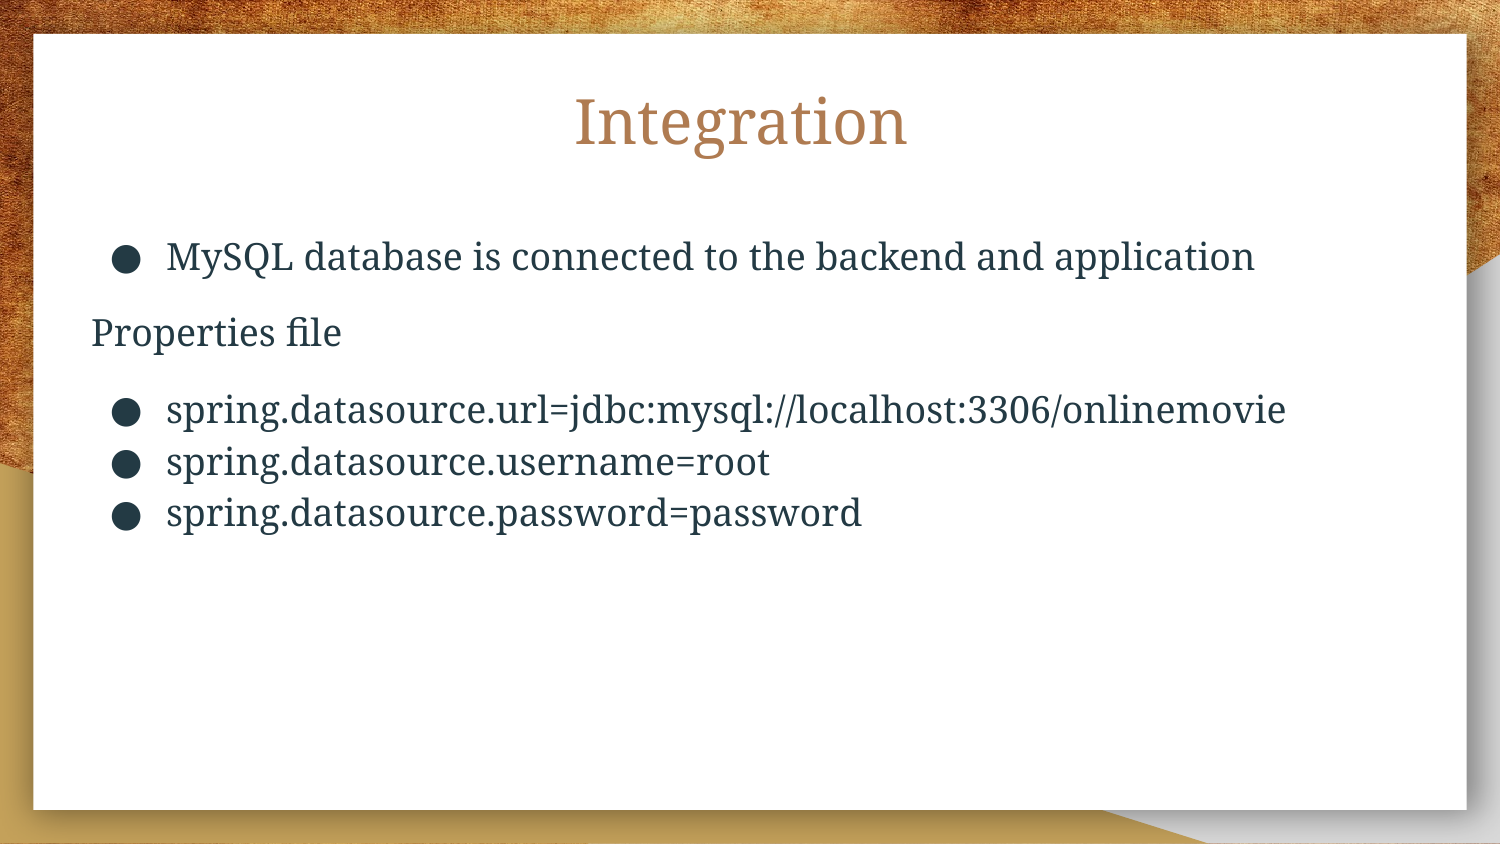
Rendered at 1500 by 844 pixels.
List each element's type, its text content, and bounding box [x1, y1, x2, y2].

picture [0, 0, 1500, 473]
list MySQL database is connected to the backend and application Properties file spring.datasource.url=jdbc:mysql://localhost:3306/onlinemovie spring.datasource.username=root spring.datasource.password=password [76, 210, 1437, 692]
title Integration [51, 67, 1449, 196]
